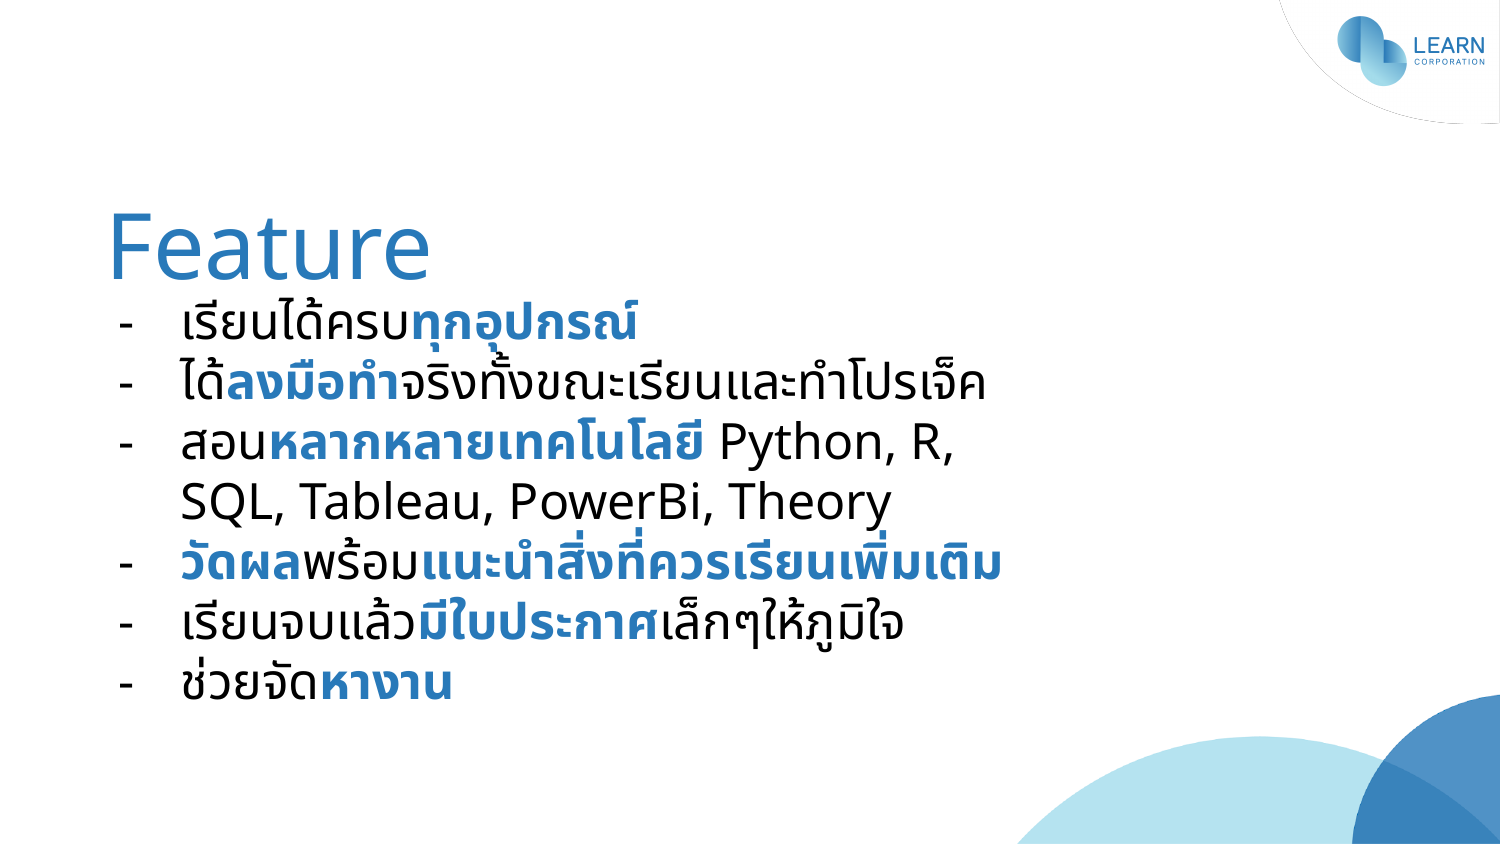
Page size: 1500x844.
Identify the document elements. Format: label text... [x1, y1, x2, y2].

subtitle เรียนได้ครบทุกอุปกรณ์ ได้ลงมือทำจริงทั้งขณะเรียนและทำโปรเจ็ค สอนหลากหลายเทคโนโลยี Python, R, SQL, Tableau, PowerBi, Theory วัดผลพร้อมแนะนำสิ่งที่ควรเรียนเพิ่มเติม เรียนจบแล้วมีใบประกาศเล็กๆให้ภูมิใจ ช่วยจัดหางาน [90, 274, 1048, 404]
picture [0, 0, 1500, 844]
title Feature [90, 122, 1223, 313]
